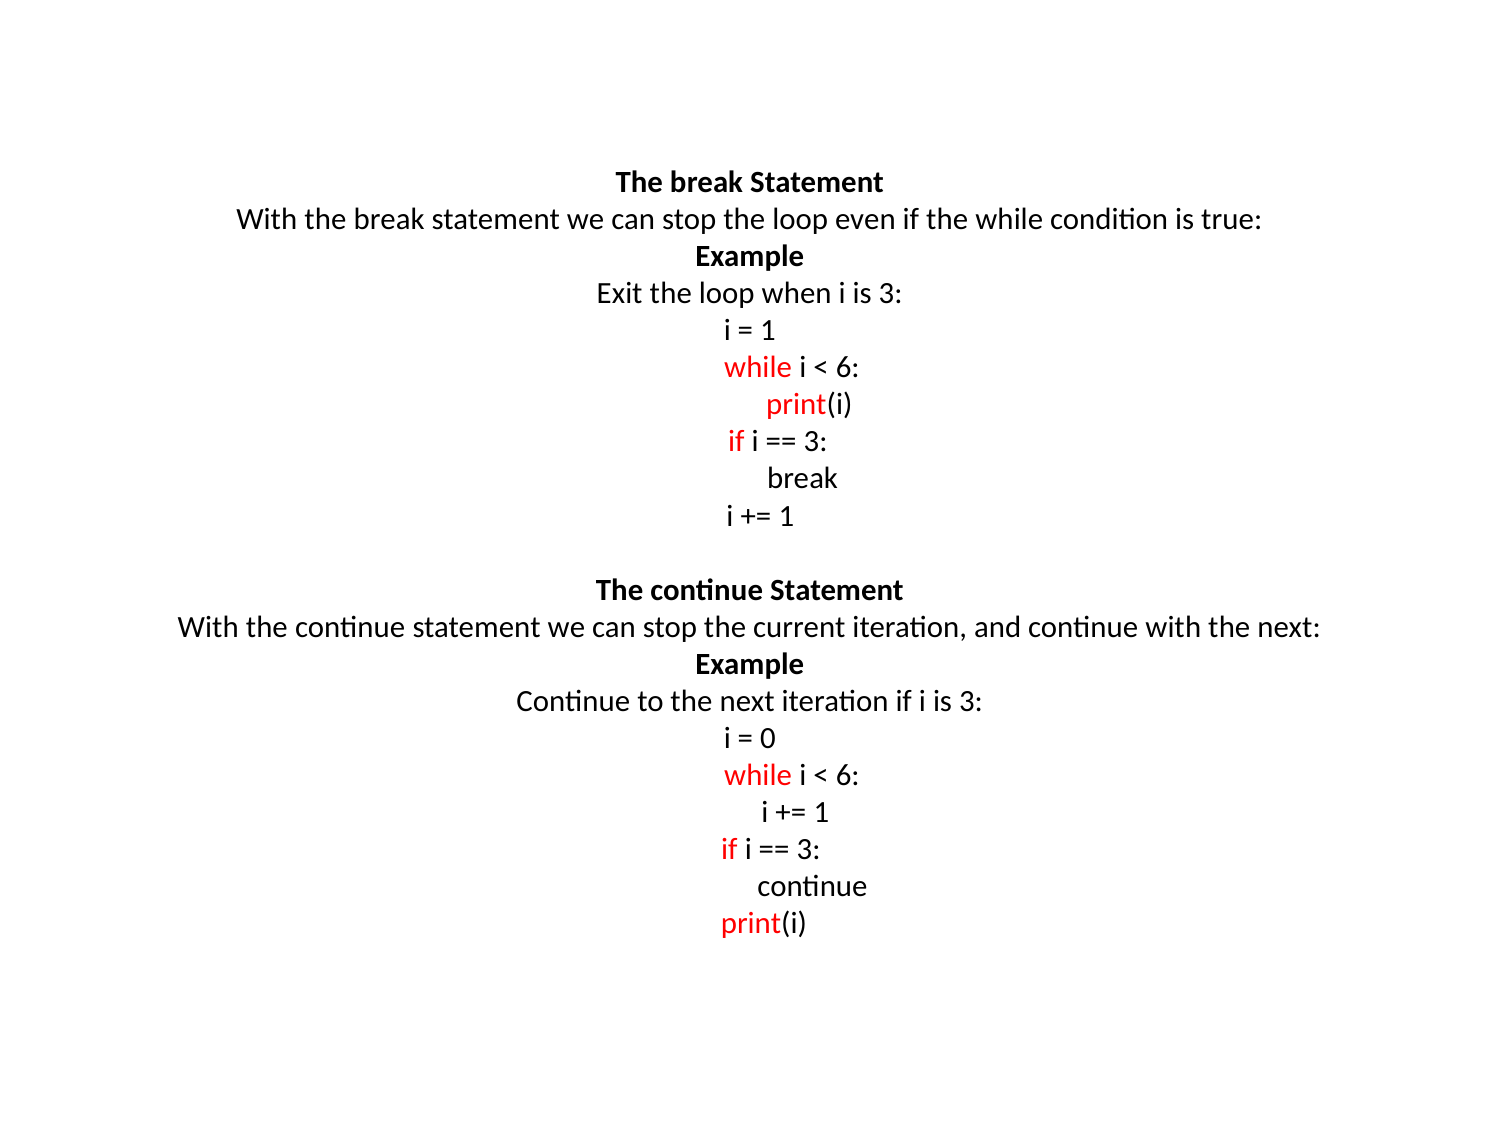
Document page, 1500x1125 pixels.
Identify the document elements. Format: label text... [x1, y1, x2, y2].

title The break Statement With the break statement we can stop the loop even if the while condition is true: Example Exit the loop when i is 3: i = 1 while i < 6: print(i) if i == 3: break i += 1 The continue Statement With the continue statement we can stop the current iteration, and continue with the next: Example Continue to the next iteration if i is 3: i = 0 while i < 6: i += 1 if i == 3: continue print(i) [112, 42, 1388, 1059]
